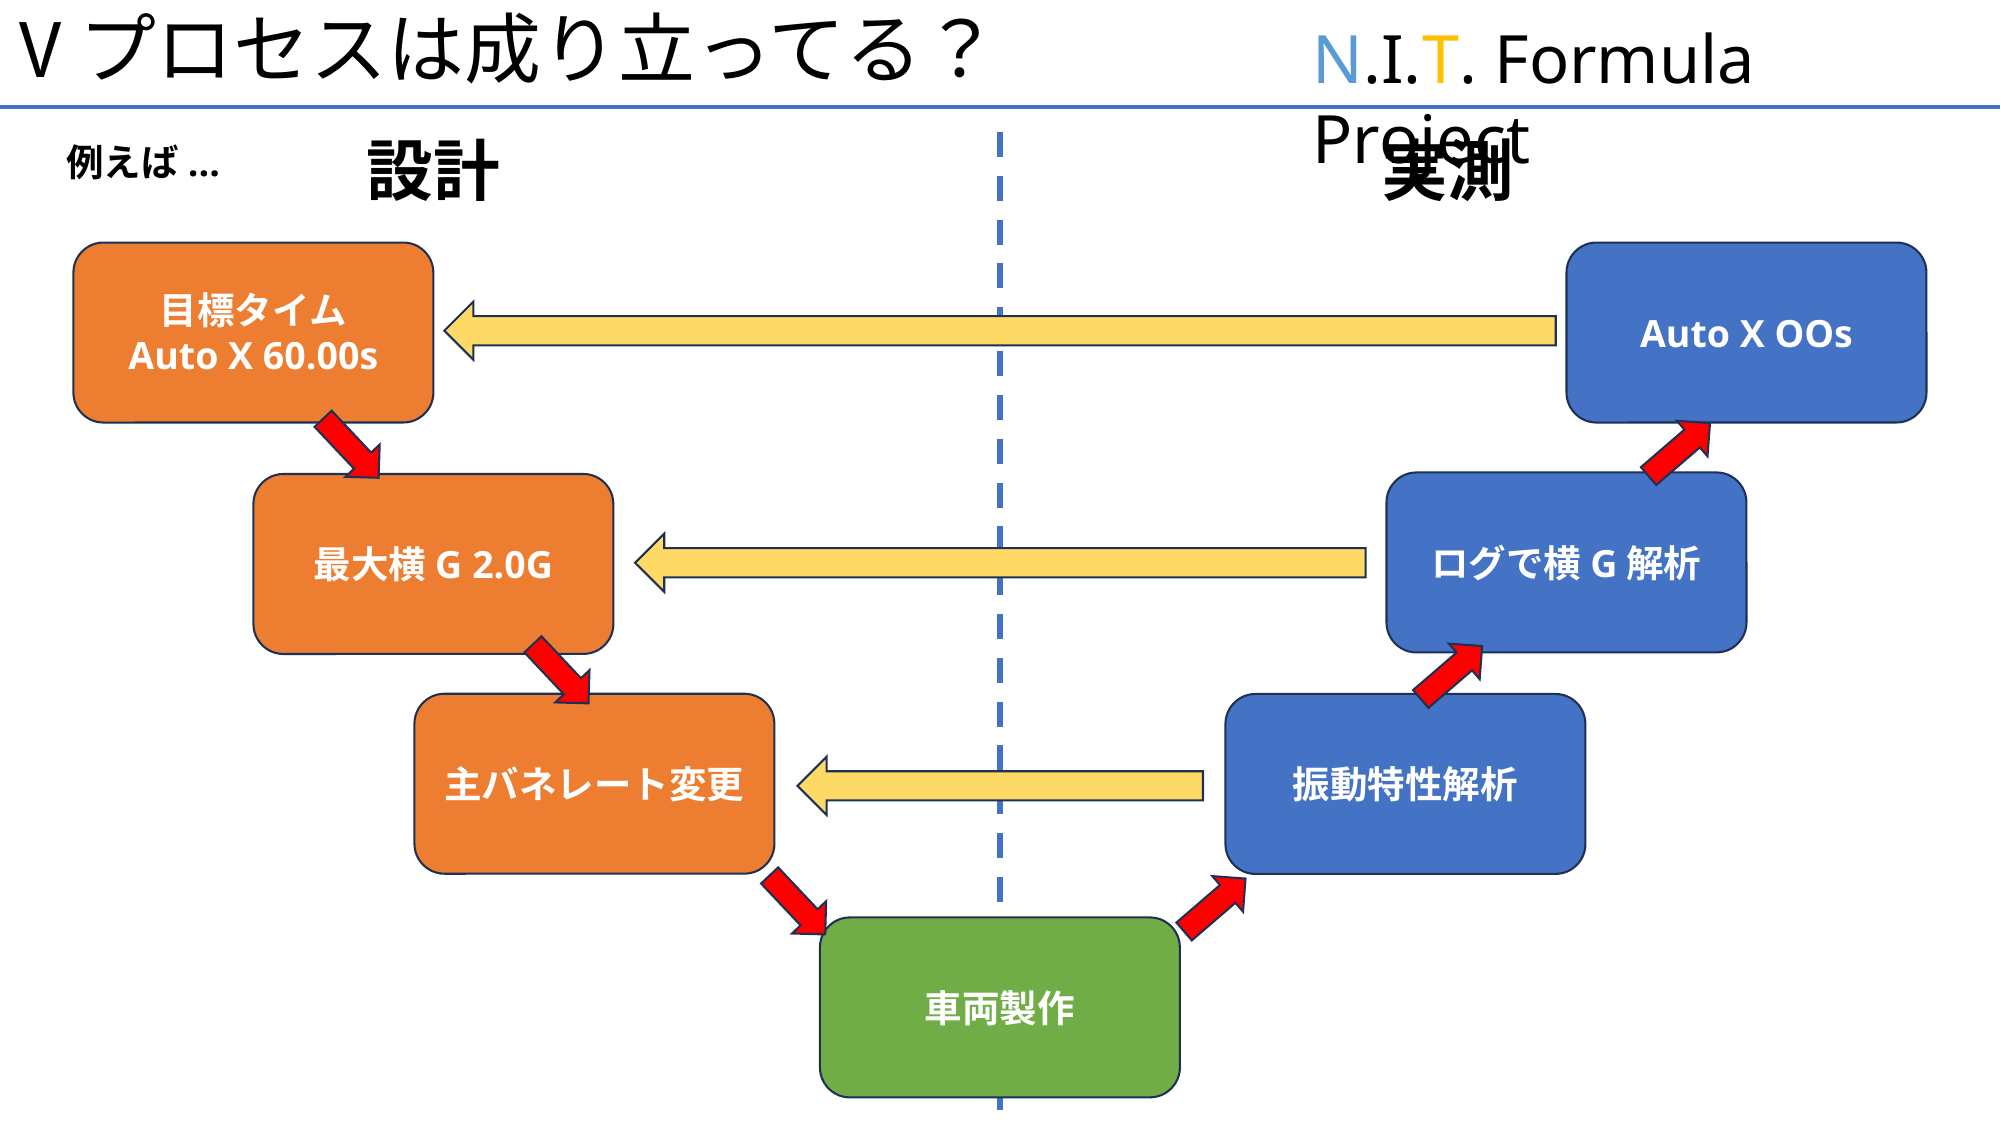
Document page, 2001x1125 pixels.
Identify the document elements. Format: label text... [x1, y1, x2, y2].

text_box [313, 409, 381, 479]
text_box [1411, 642, 1484, 710]
text_box 振動特性解析 [1224, 692, 1587, 875]
text_box [633, 531, 999, 595]
text_box [522, 634, 591, 705]
text_box [1639, 419, 1712, 487]
text_box 車両製作 [818, 916, 999, 1099]
text_box 最大横G 2.0G [252, 472, 615, 656]
title Vプロセスは成り立ってる？ [2, 2, 1323, 102]
text_box [1001, 770, 1205, 802]
text_box Auto X OOs [1565, 241, 1928, 424]
text_box ログで横G解析 [1385, 471, 1748, 654]
text_box 車両製作 [1001, 916, 1181, 1099]
text_box [442, 299, 999, 363]
text_box [1174, 874, 1247, 942]
text_box 目標タイム Auto X 60.00s [72, 241, 435, 424]
text_box 実測 [1366, 120, 1530, 216]
text_box 設計 [351, 120, 516, 216]
text_box [1001, 547, 1367, 579]
text_box 例えば... [51, 131, 235, 192]
text_box [796, 754, 999, 818]
text_box [759, 865, 828, 936]
text_box [1001, 315, 1557, 347]
text_box 主バネレート変更 [413, 692, 776, 875]
